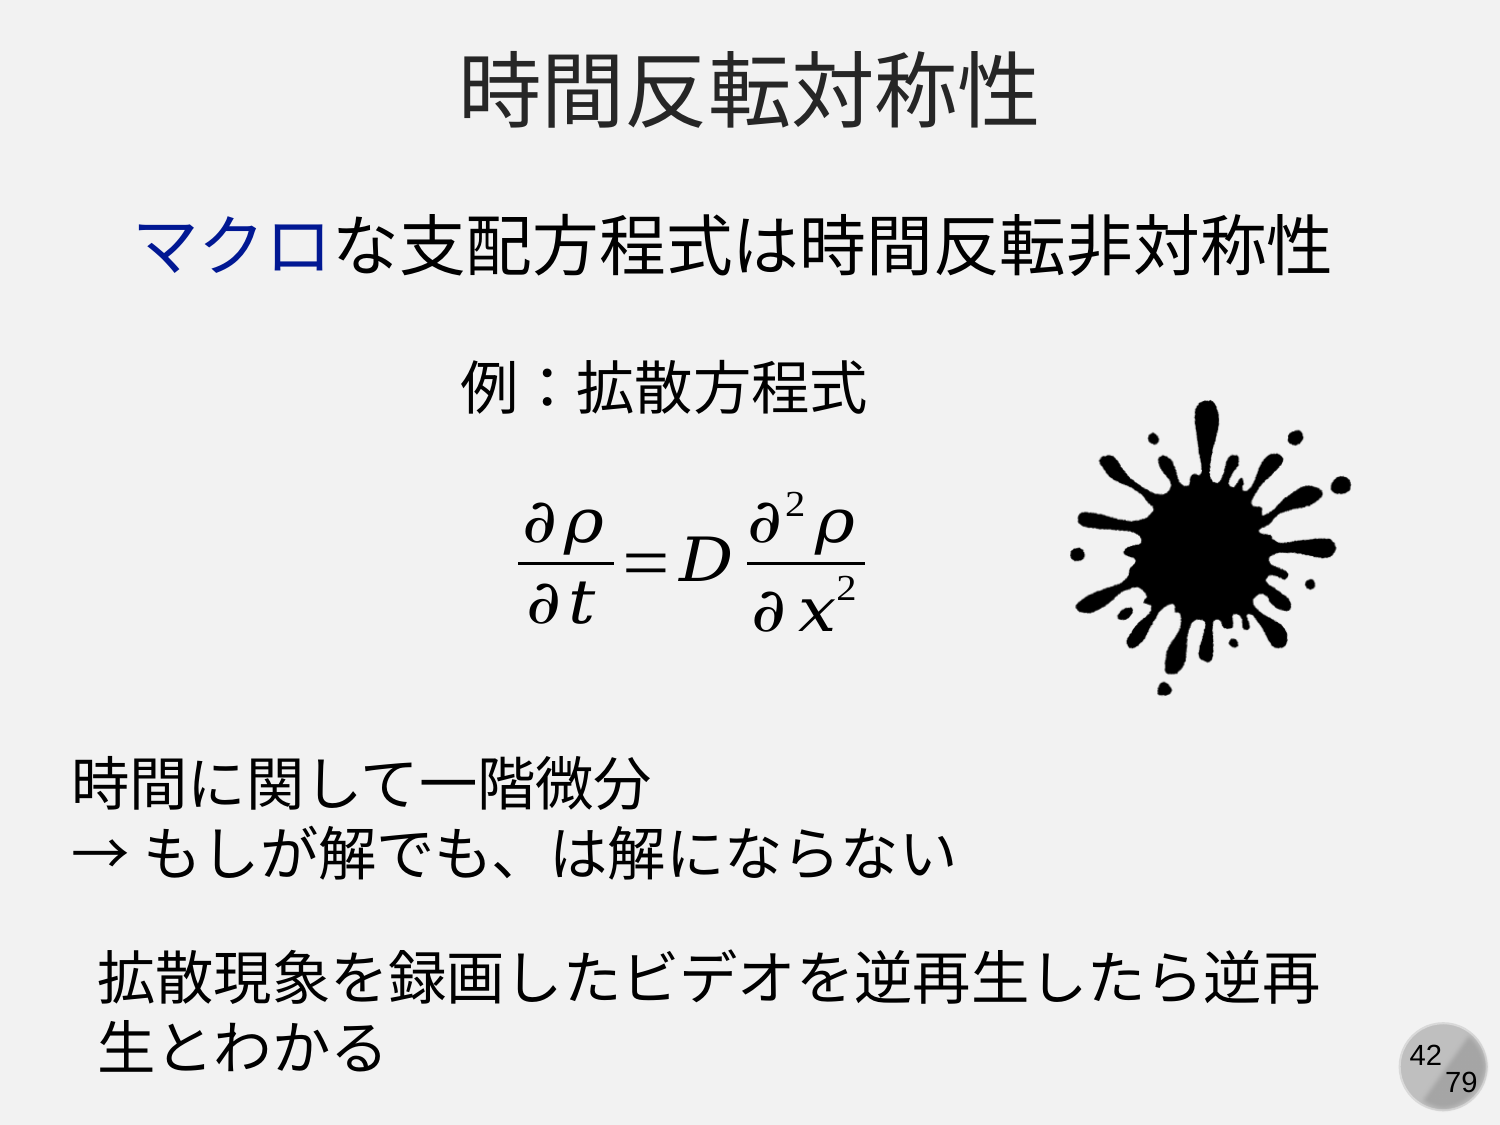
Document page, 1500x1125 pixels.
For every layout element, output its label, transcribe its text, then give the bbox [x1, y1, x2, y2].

text_box 例：拡散方程式 [445, 343, 883, 429]
picture [1057, 397, 1361, 701]
text_box マクロな支配方程式は時間反転非対称性 [117, 196, 1349, 291]
text_box 拡散現象を録画したビデオを逆再生したら逆再生とわかる [82, 933, 1372, 1089]
list 時間反転対称性 [0, 31, 1500, 155]
